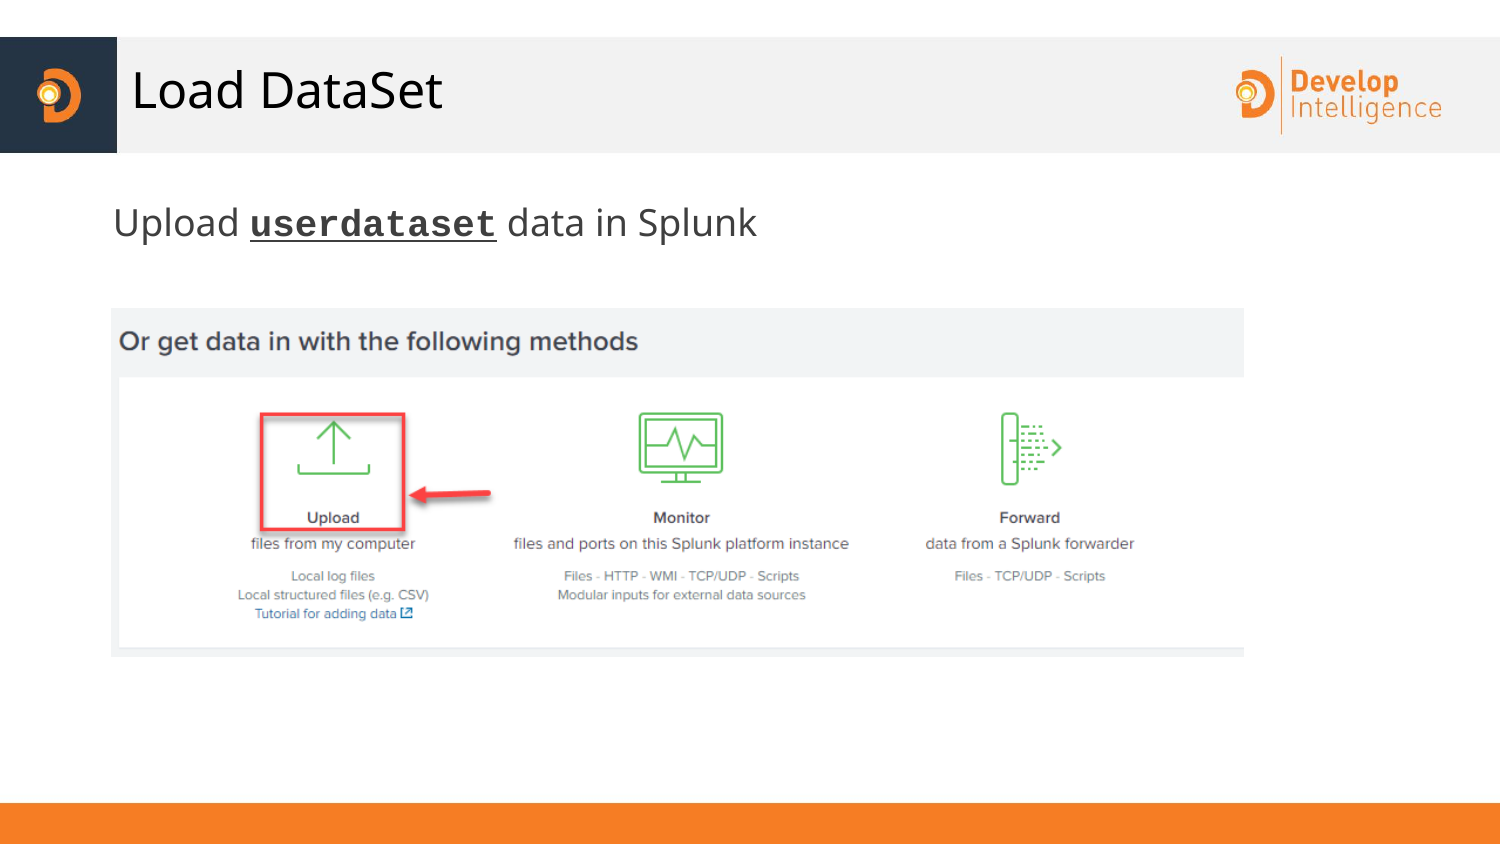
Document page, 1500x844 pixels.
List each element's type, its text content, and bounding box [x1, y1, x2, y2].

picture [0, 0, 1500, 844]
title Load DataSet [119, 36, 1112, 149]
list Upload userdataset data in Splunk [101, 198, 1396, 284]
